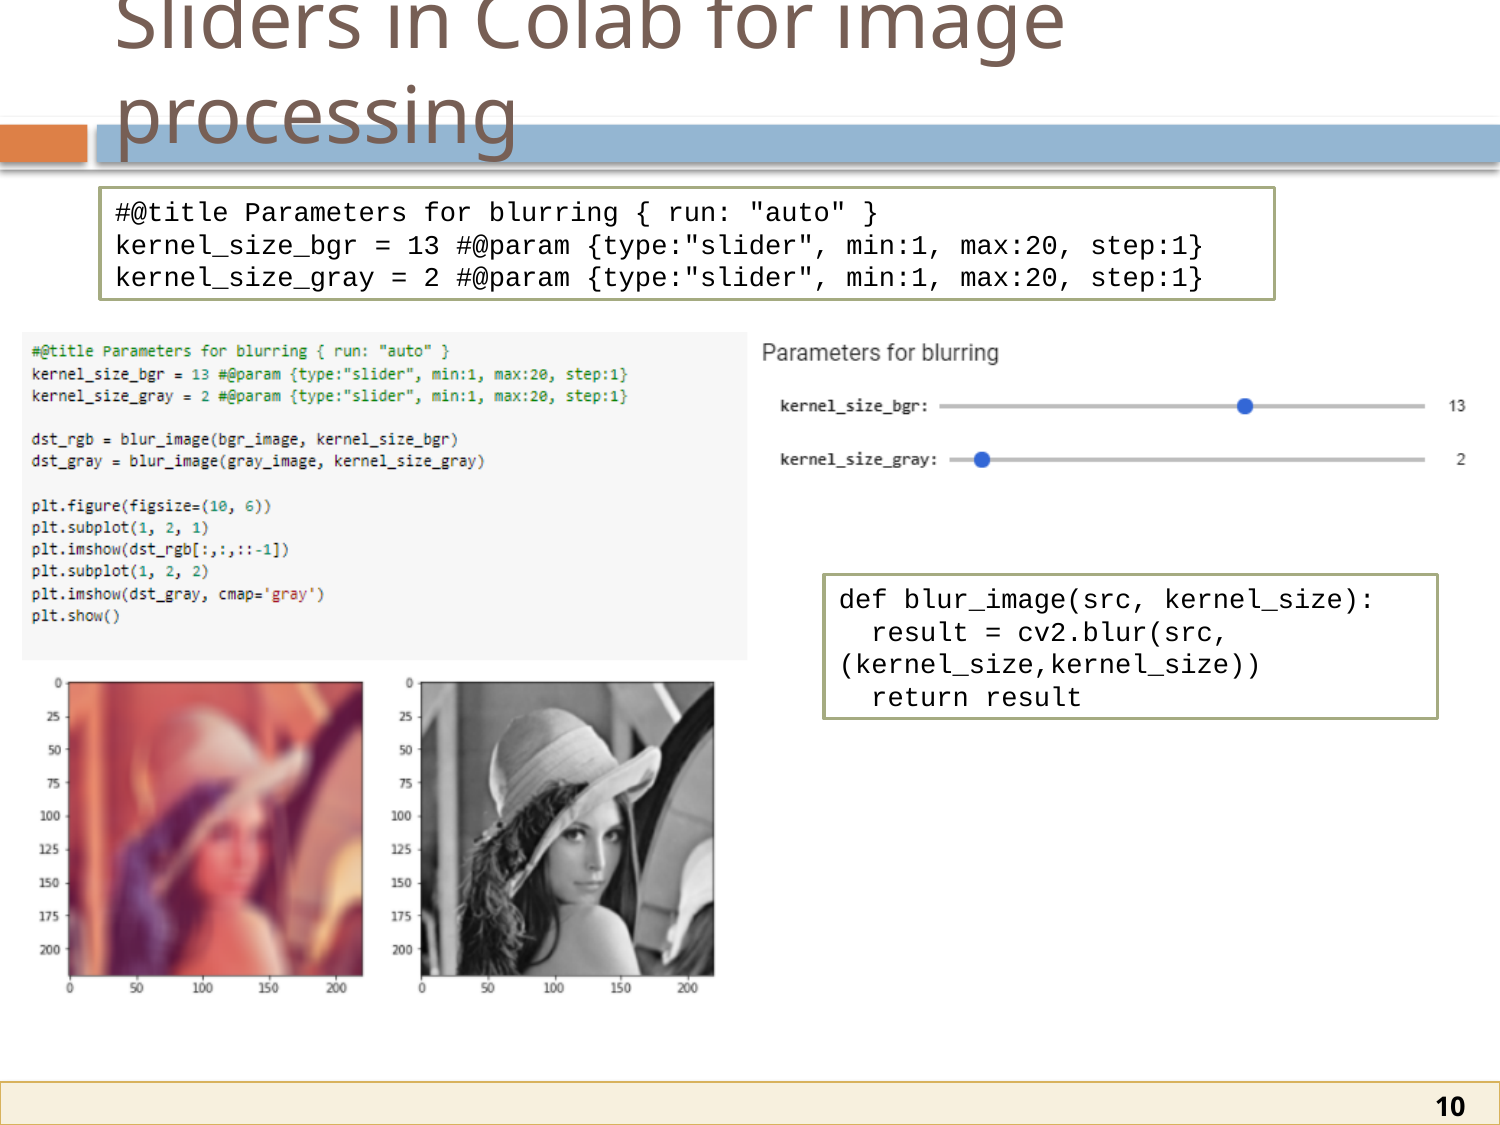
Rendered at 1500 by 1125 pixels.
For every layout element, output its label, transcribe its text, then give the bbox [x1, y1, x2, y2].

slide_number 10 [1400, 1082, 1500, 1125]
title Sliders in Colab for image processing [99, 0, 1438, 129]
text_box #@title Parameters for blurring { run: "auto" } kernel_size_bgr = 13 #@param {type:"slider", min:1, max:20, step:1} kernel_size_gray = 2 #@param {type:"slider", min:1, max:20, step:1} [98, 186, 1276, 301]
picture [22, 331, 1483, 1003]
